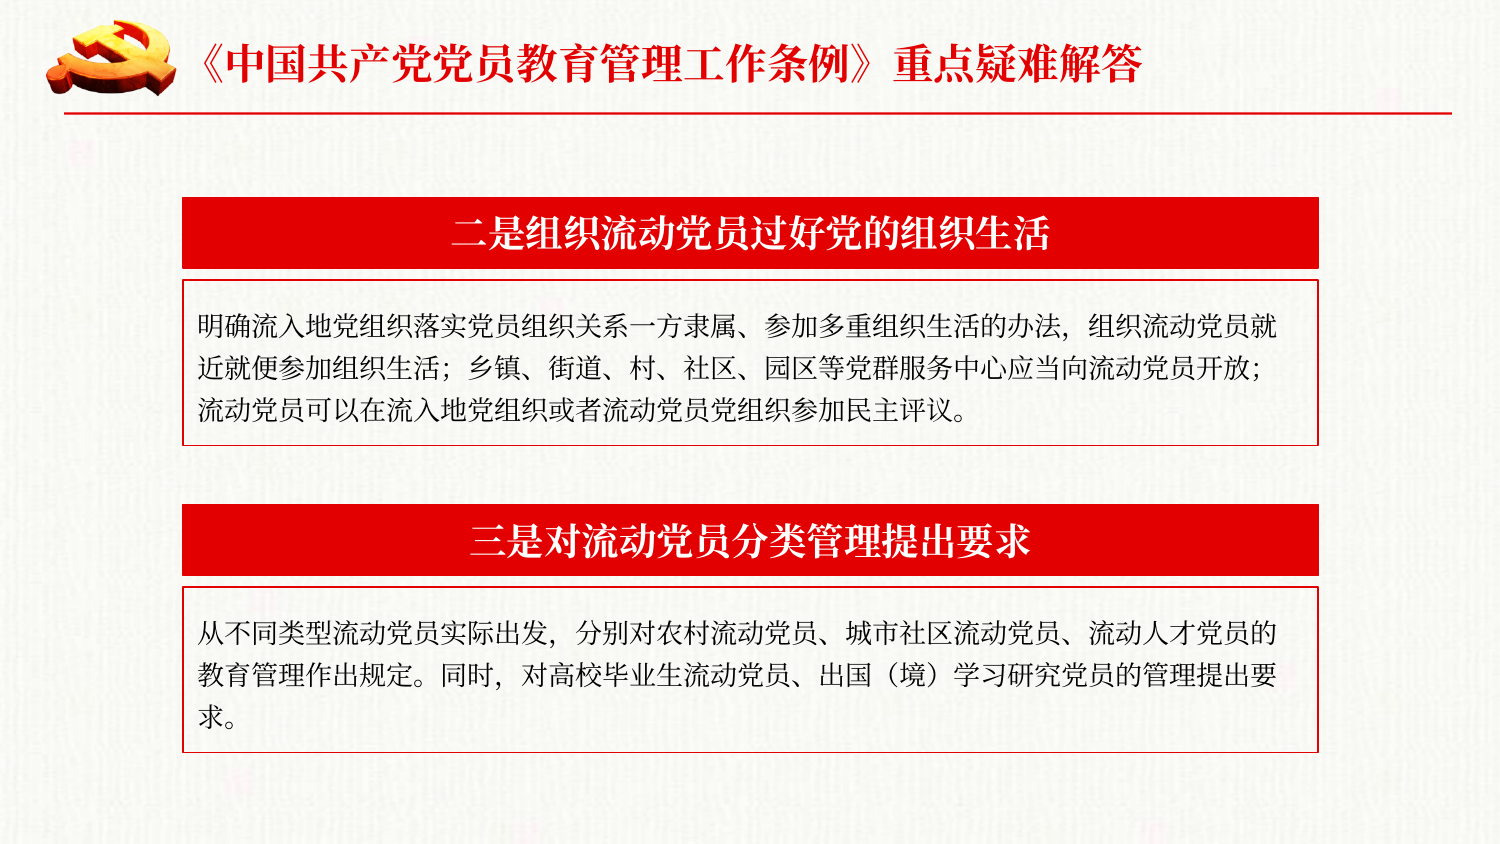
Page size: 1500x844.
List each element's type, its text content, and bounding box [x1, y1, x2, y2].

picture [0, 0, 1500, 844]
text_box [182, 197, 1319, 446]
text_box 《中国共产党党员教育管理工作条例》重点疑难解答 [171, 32, 1187, 94]
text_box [182, 504, 1319, 753]
